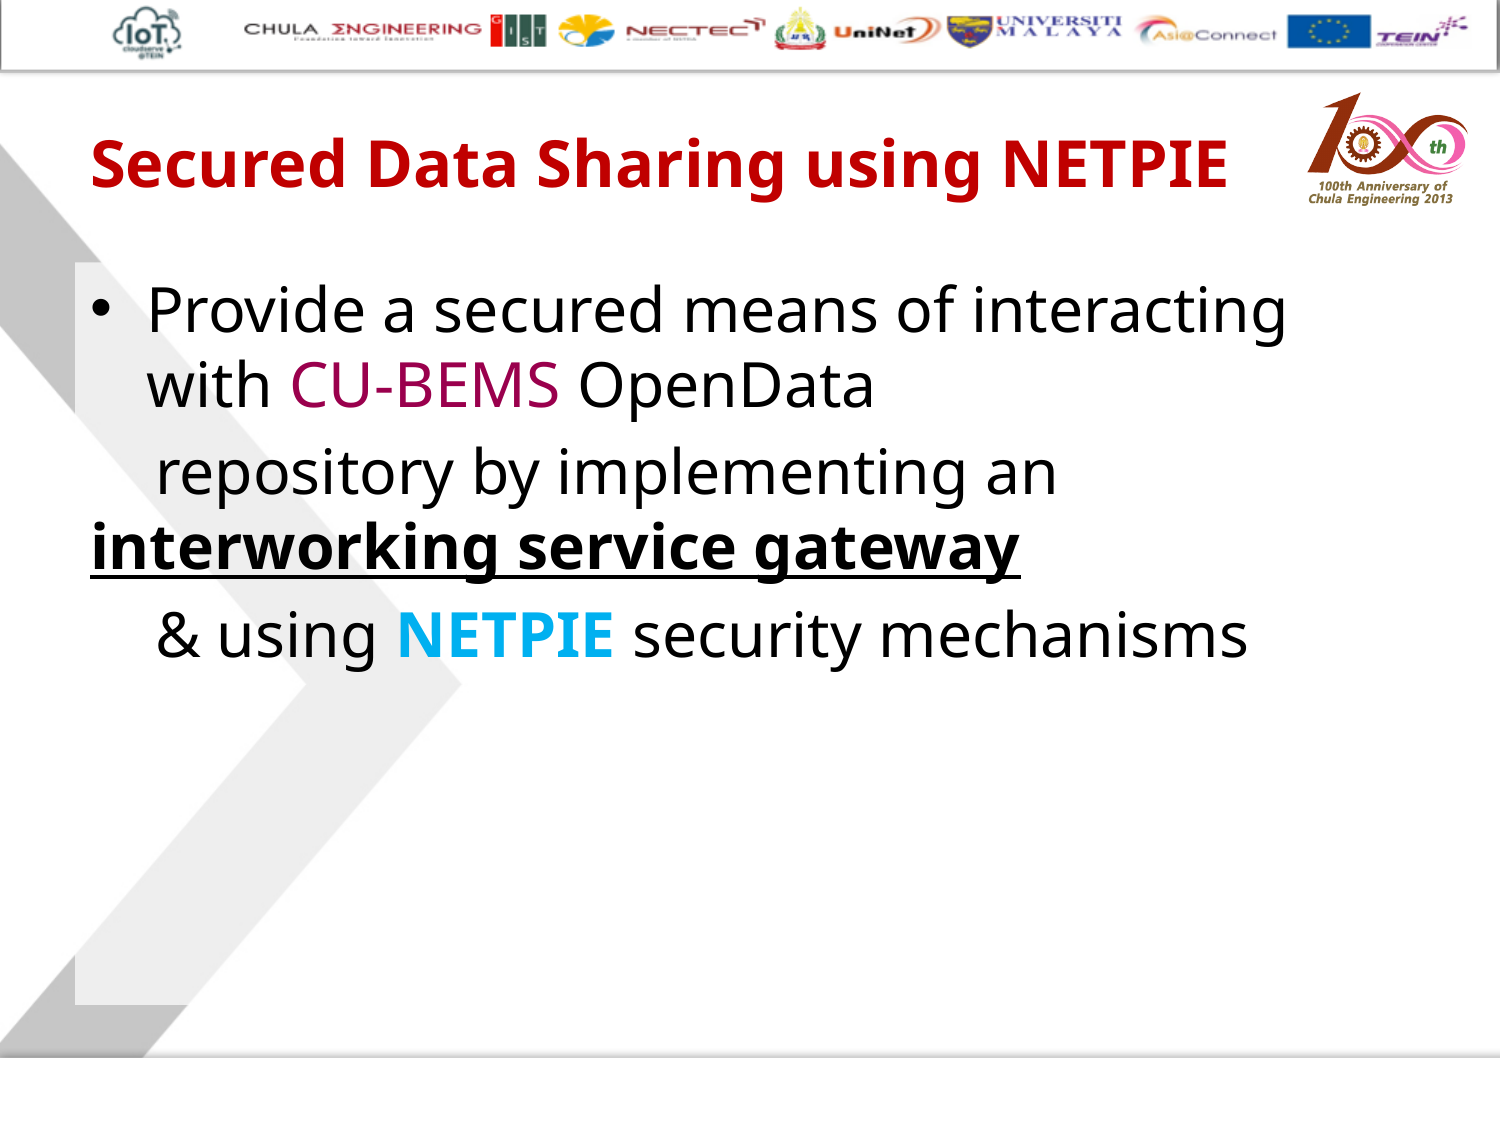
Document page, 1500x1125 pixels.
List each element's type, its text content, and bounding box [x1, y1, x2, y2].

list Provide a secured means of interacting with CU-BEMS OpenData repository by implementing an interworking service gateway & using NETPIE security mechanisms [75, 262, 1425, 1005]
title Secured Data Sharing using NETPIE [75, 91, 1246, 233]
picture [0, 0, 1500, 1057]
